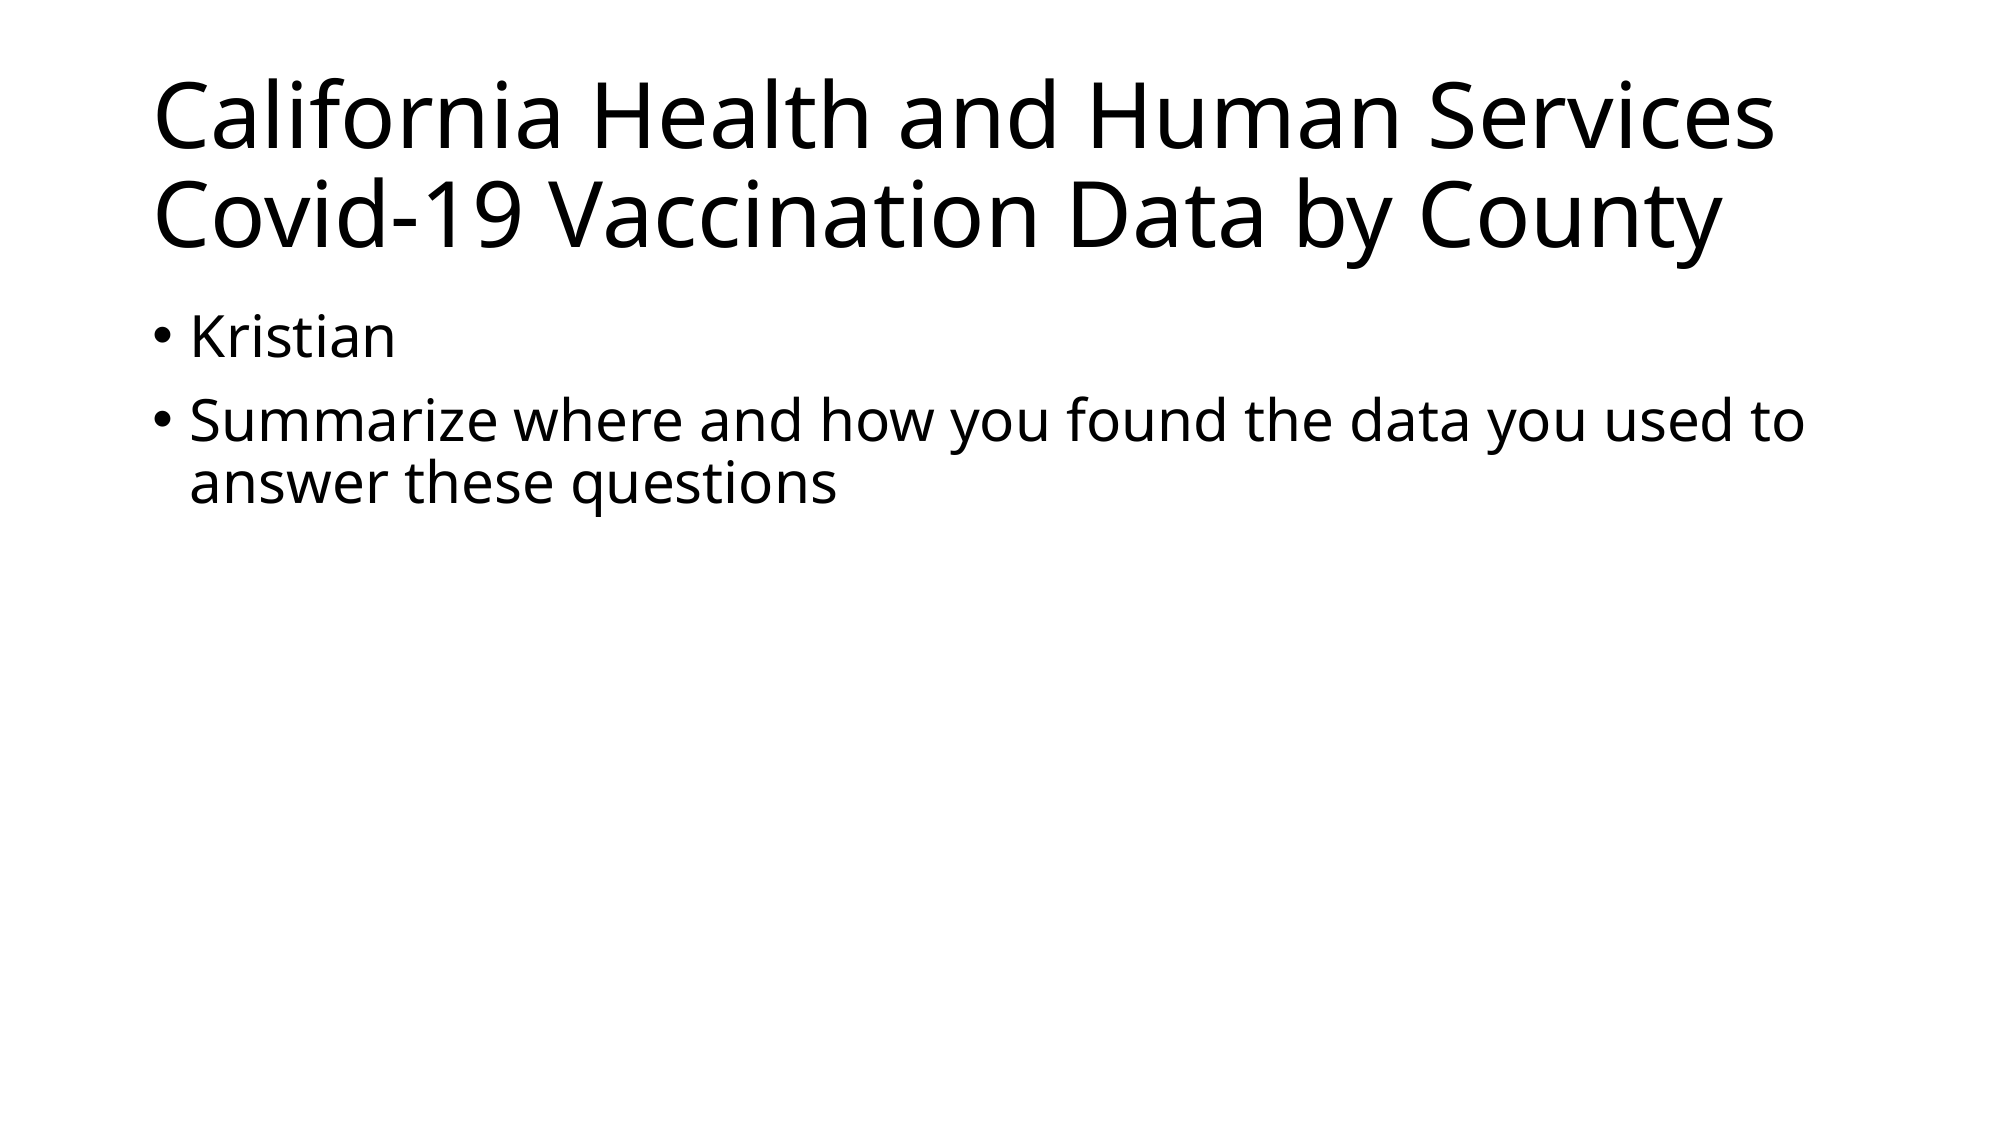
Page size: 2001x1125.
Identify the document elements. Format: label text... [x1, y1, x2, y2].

title California Health and Human Services Covid-19 Vaccination Data by County [137, 59, 1863, 278]
list Kristian Summarize where and how you found the data you used to answer these questions [137, 299, 1863, 1014]
